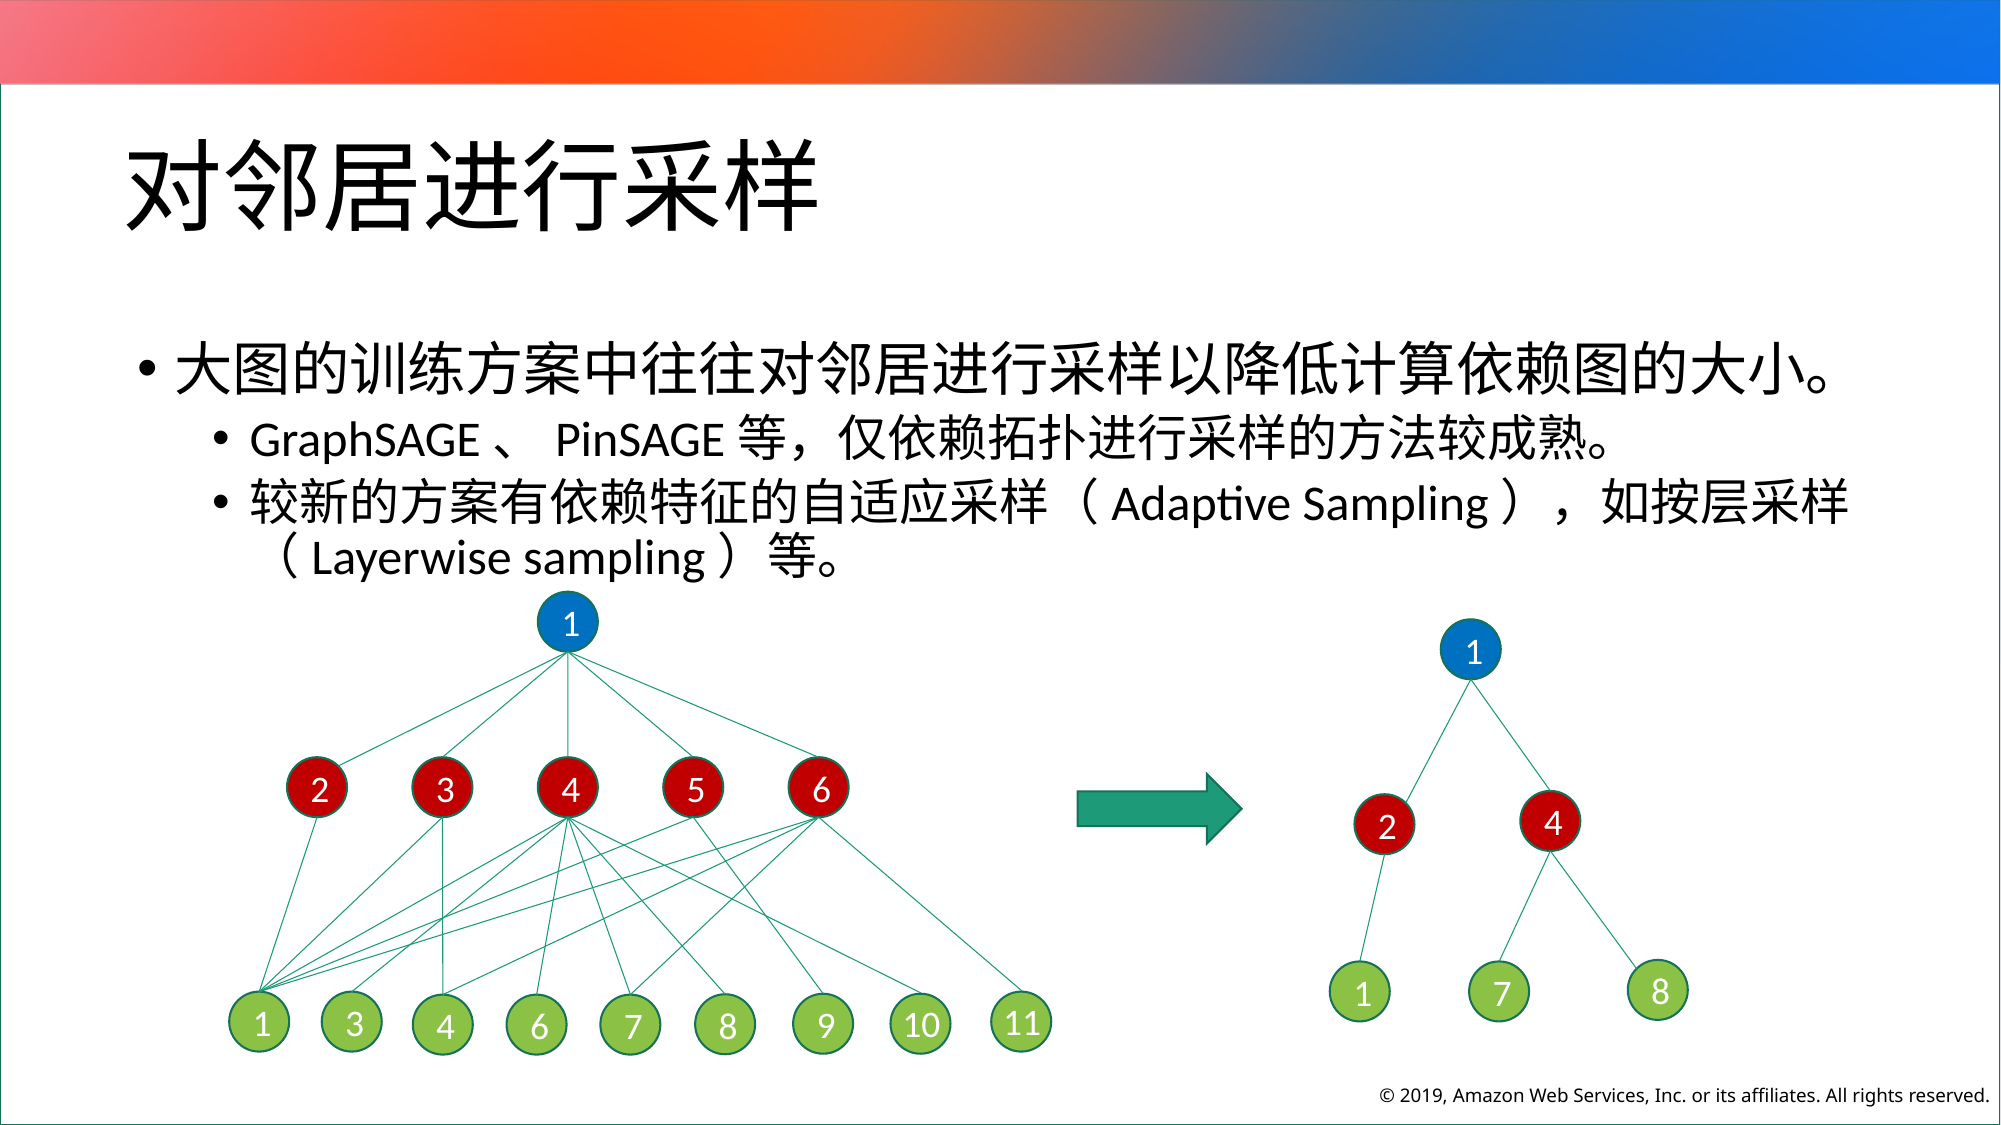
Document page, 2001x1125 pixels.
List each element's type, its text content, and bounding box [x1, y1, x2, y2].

list 大图的训练方案中往往对邻居进行采样以降低计算依赖图的大小。 GraphSAGE、PinSAGE等，仅依赖拓扑进行采样的方法较成熟。 较新的方案有依赖特征的自适应采样（Adaptive Sampling），如按层采样（Layerwise sampling）等。 [107, 315, 1882, 787]
picture [0, 0, 2001, 90]
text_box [229, 591, 1057, 1055]
list 对邻居进行采样 [107, 129, 1828, 294]
text_box [1076, 771, 1244, 847]
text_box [1329, 619, 1688, 1022]
